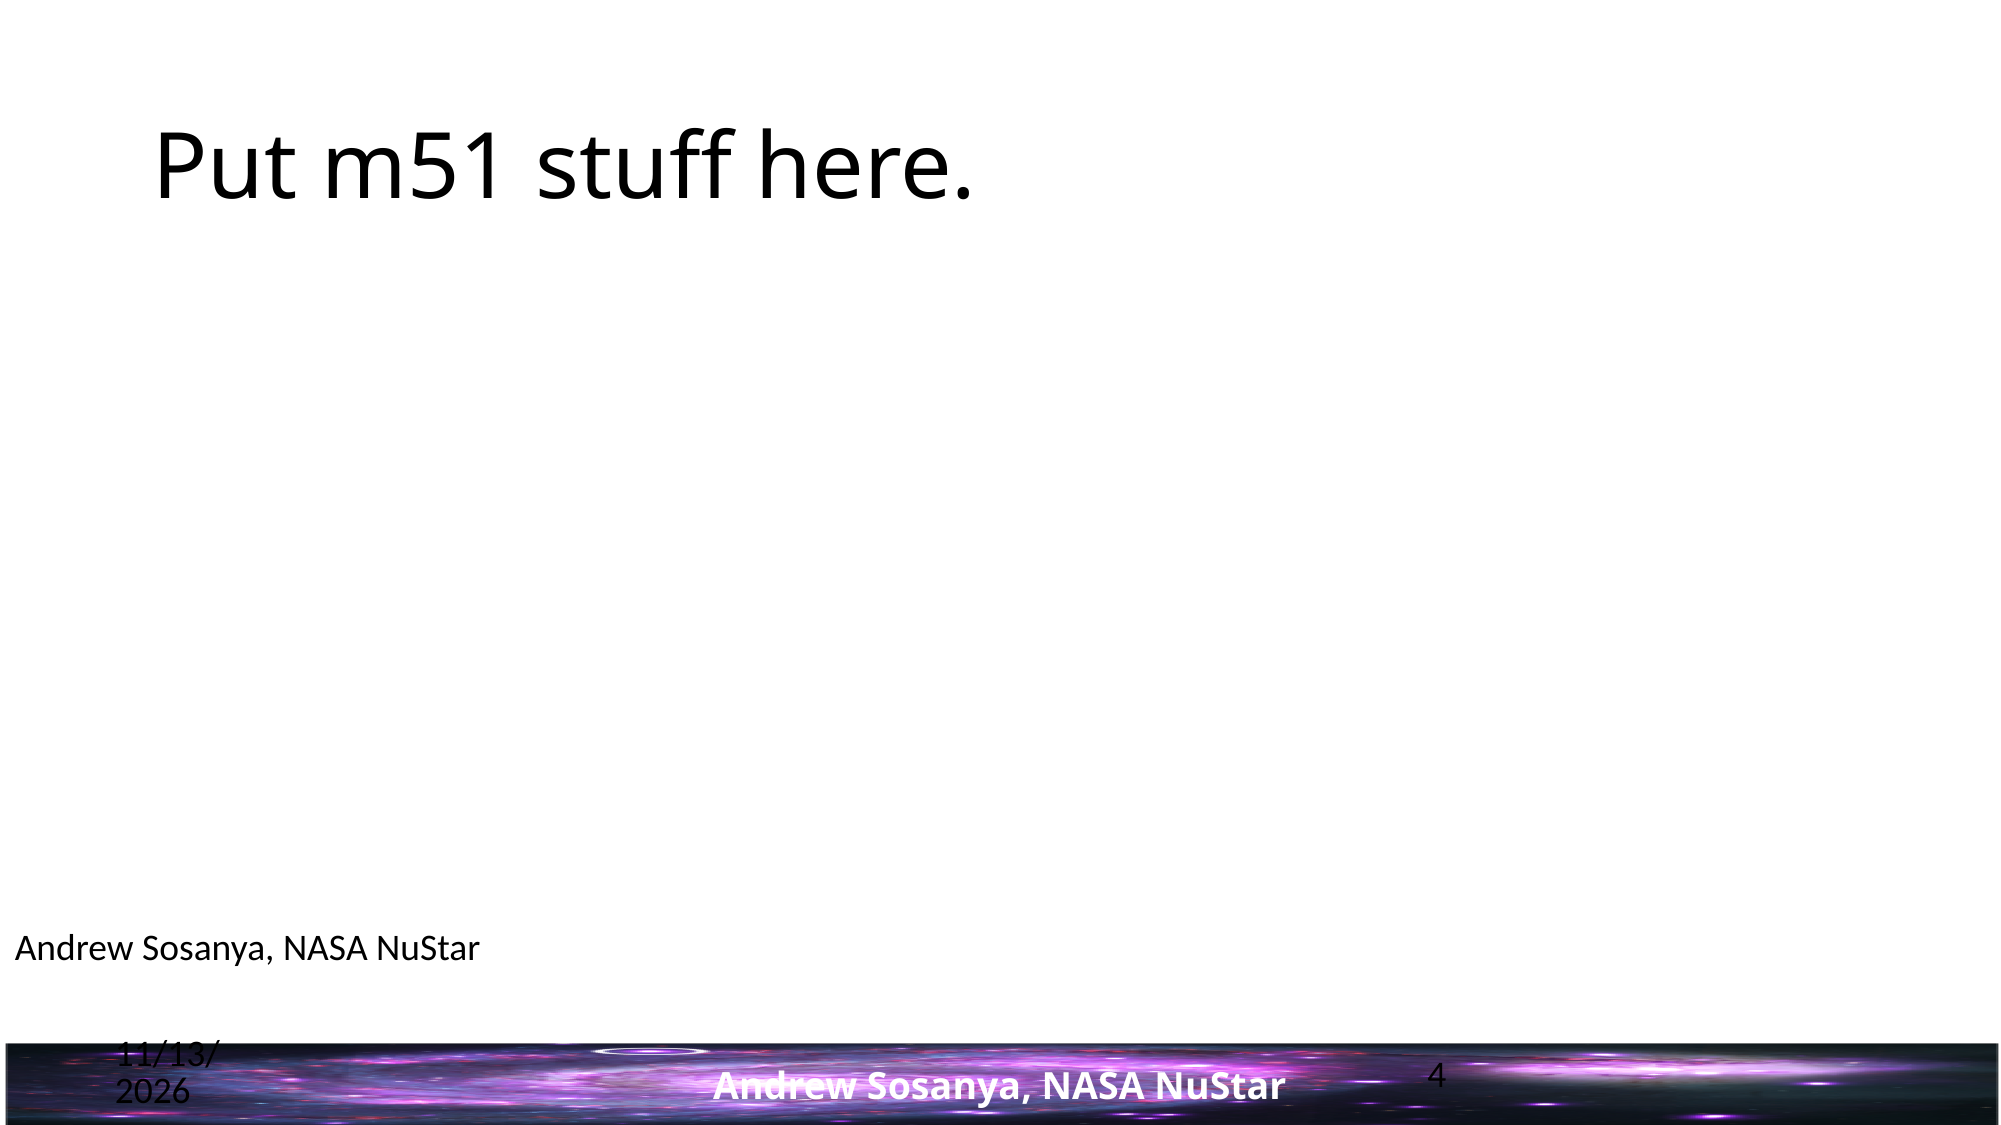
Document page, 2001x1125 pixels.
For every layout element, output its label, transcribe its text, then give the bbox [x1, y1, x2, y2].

slide_number 4 [1412, 1042, 1863, 1103]
title Put m51 stuff here. [137, 59, 1863, 278]
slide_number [99, 1021, 248, 1121]
footer Andrew Sosanya, NASA NuStar [0, 915, 2000, 1020]
